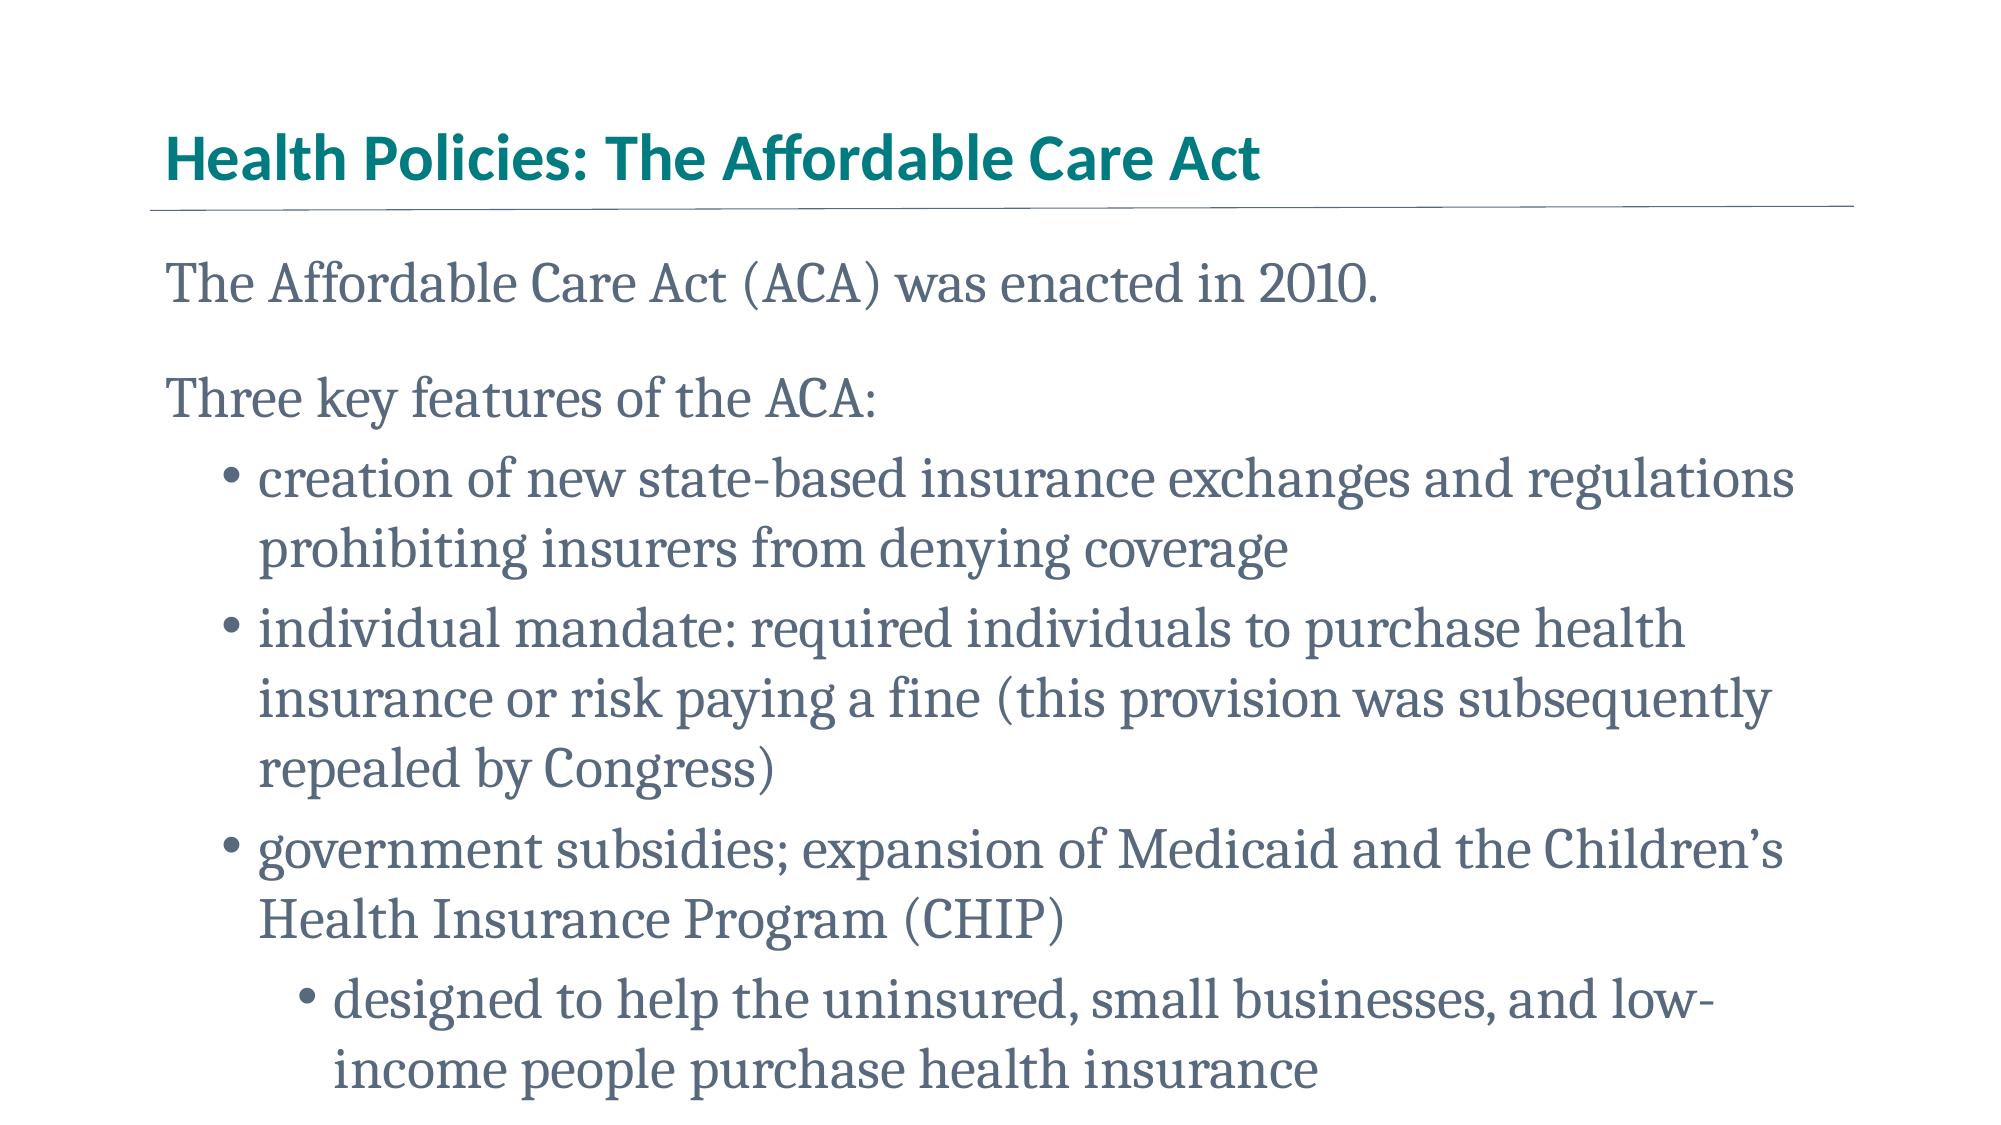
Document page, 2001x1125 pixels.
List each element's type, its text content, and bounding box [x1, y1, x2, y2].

list The Affordable Care Act (ACA) was enacted in 2010. Three key features of the ACA: creation of new state-based insurance exchanges and regulations prohibiting insurers from denying coverage individual mandate: required individuals to purchase health insurance or risk paying a fine (this provision was subsequently repealed by Congress) government subsidies; expansion of Medicaid and the Children’s Health Insurance Program (CHIP) designed to help the uninsured, small businesses, and low-income people purchase health insurance [150, 236, 1854, 1125]
title Health Policies: The Affordable Care Act [150, 107, 1854, 211]
